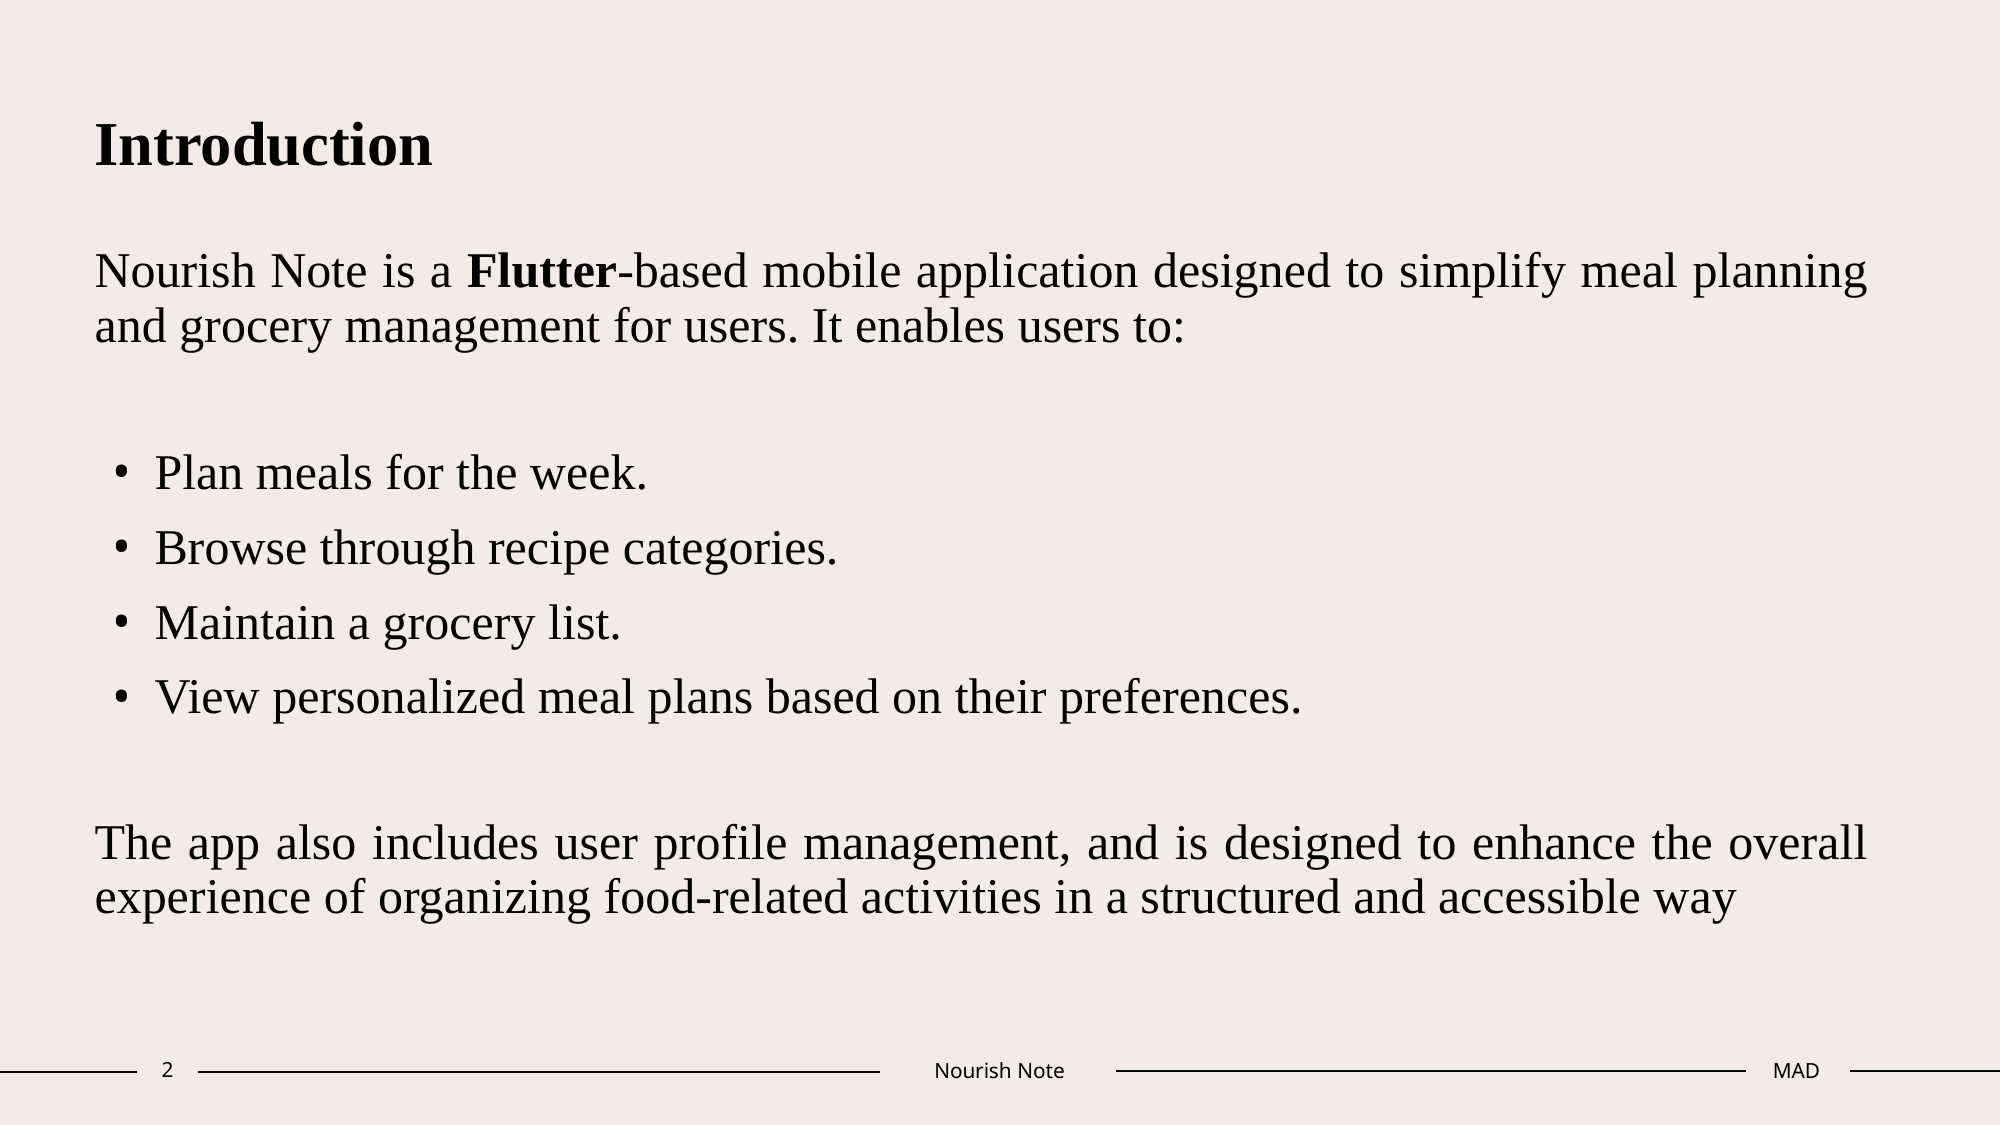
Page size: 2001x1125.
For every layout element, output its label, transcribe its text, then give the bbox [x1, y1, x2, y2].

list Nourish Note is a Flutter-based mobile application designed to simplify meal planning and grocery management for users. It enables users to: Plan meals for the week. Browse through recipe categories. Maintain a grocery list. View personalized meal plans based on their preferences. The app also includes user profile management, and is designed to enhance the overall experience of organizing food-related activities in a structured and accessible way [79, 237, 1884, 920]
footer Nourish Note [879, 1050, 1120, 1091]
title Introduction [79, 95, 1706, 237]
slide_number MAD [1714, 1050, 1884, 1091]
slide_number 2 [137, 1050, 198, 1091]
